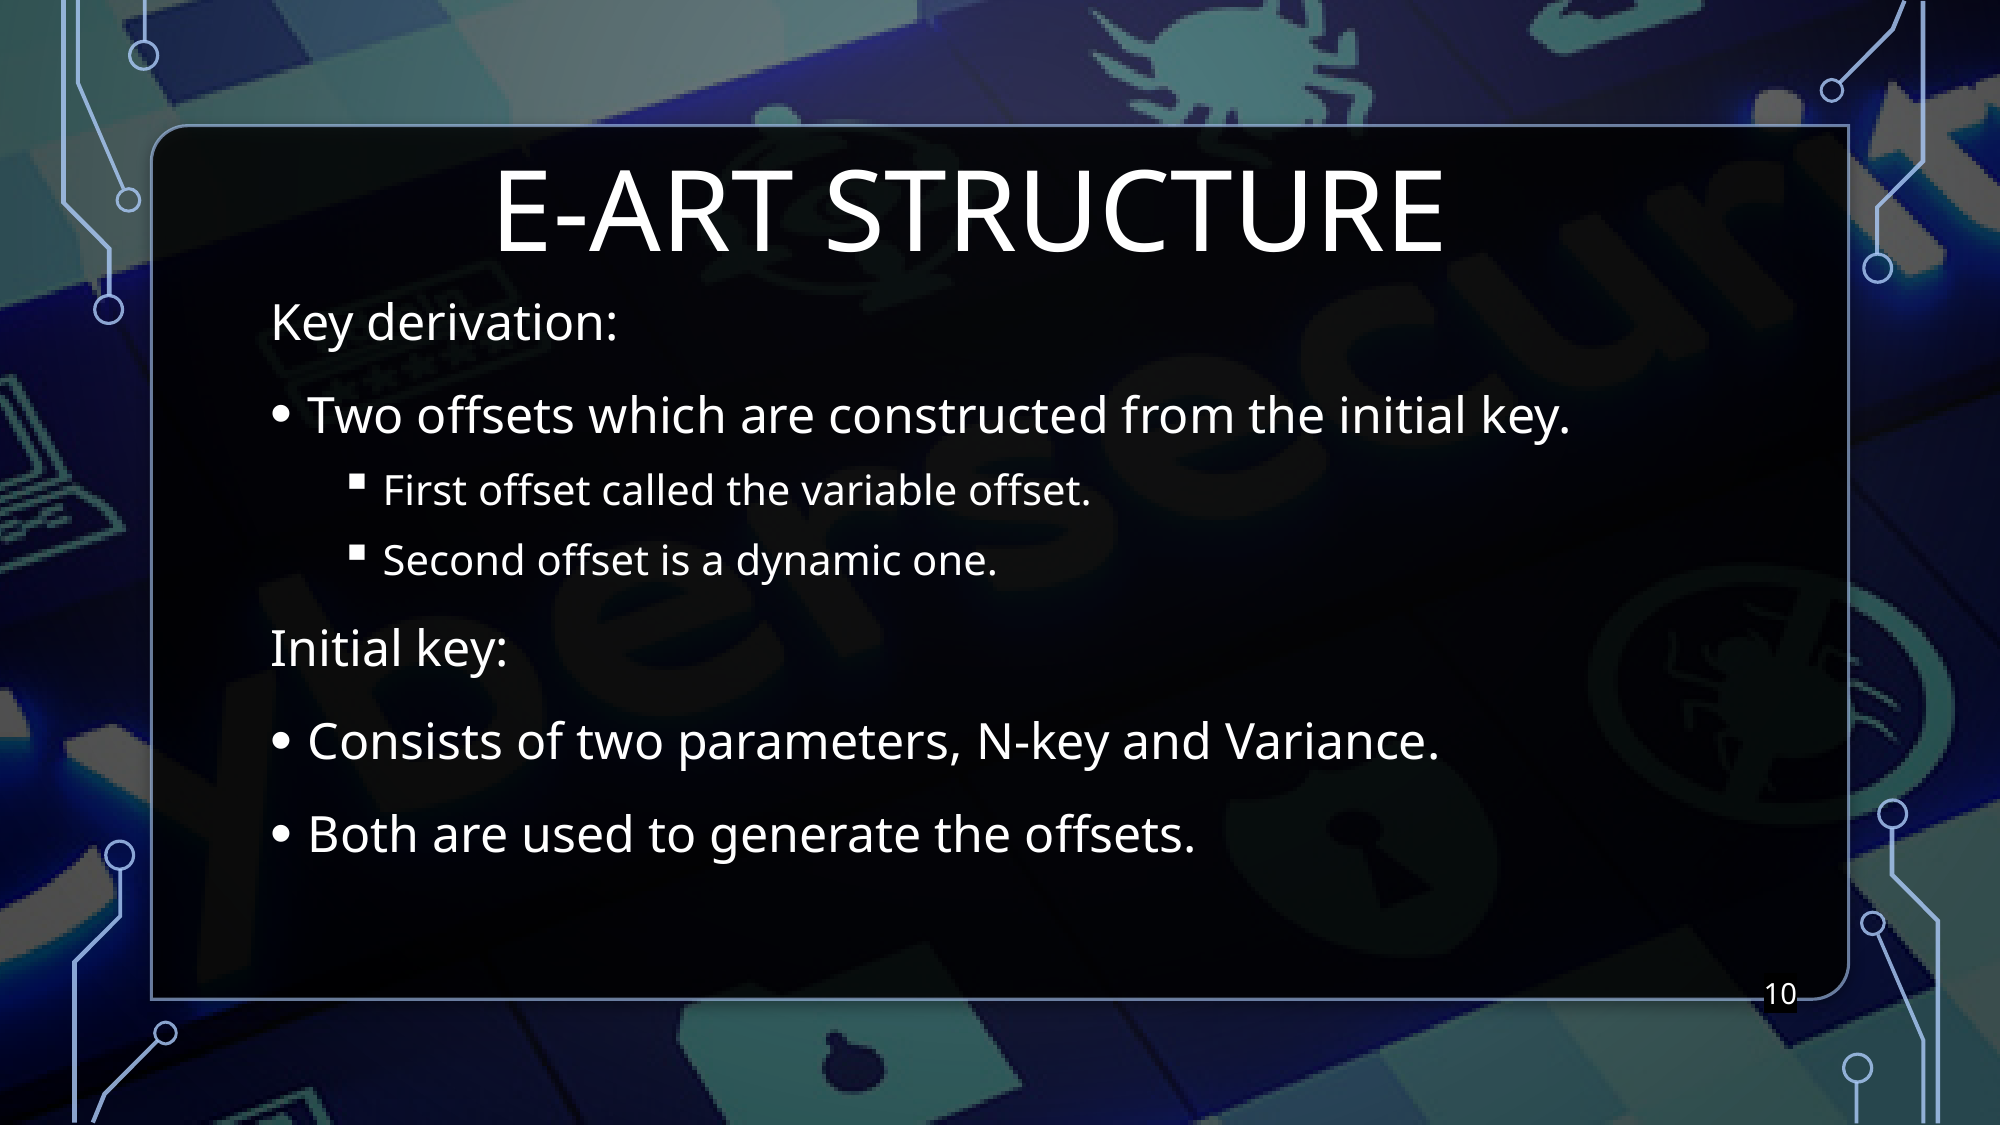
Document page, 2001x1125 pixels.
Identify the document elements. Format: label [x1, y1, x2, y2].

text_box [60, 0, 1941, 1124]
picture [0, 0, 2000, 1125]
